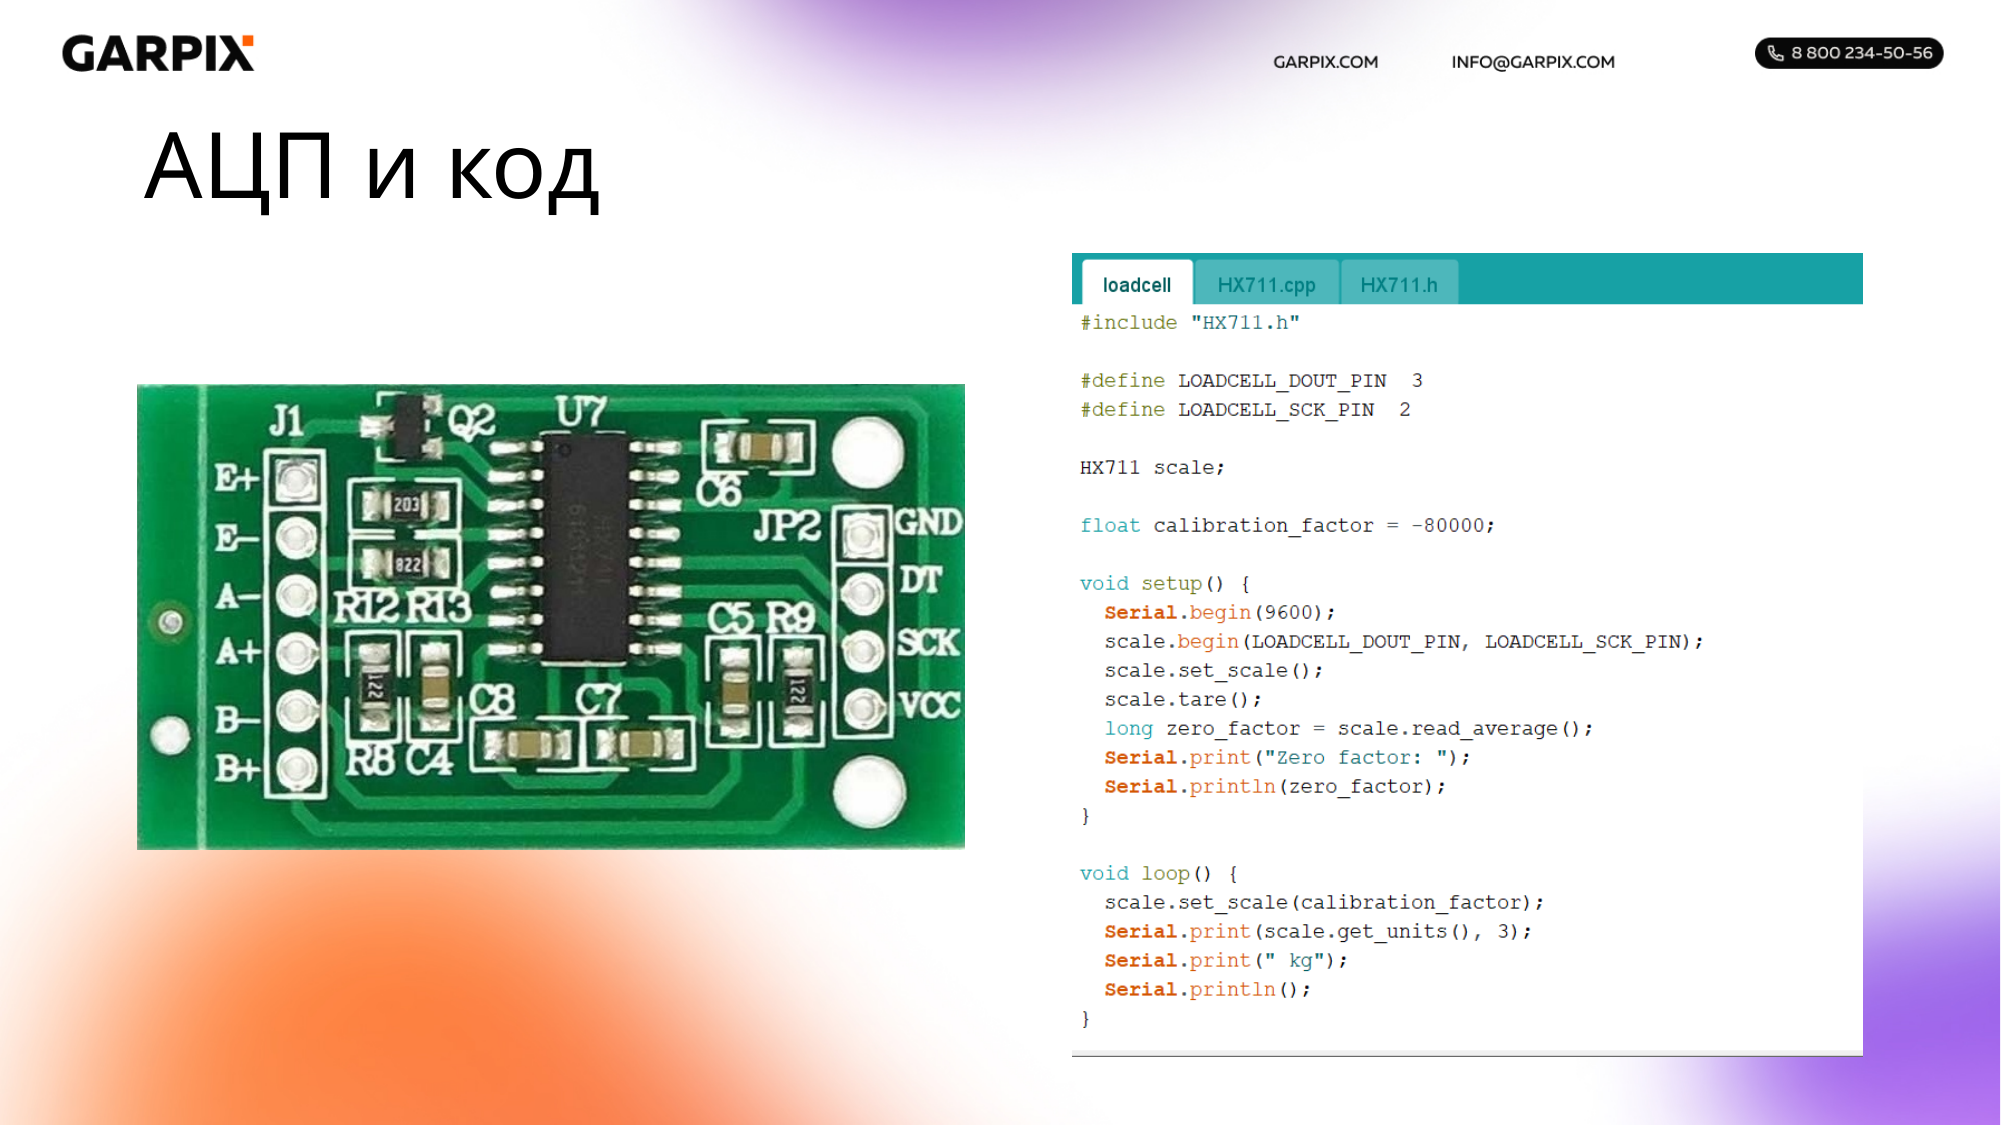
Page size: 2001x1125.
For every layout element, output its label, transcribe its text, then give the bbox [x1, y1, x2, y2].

title АЦП и код [136, 59, 1863, 278]
picture [0, 0, 2001, 1125]
